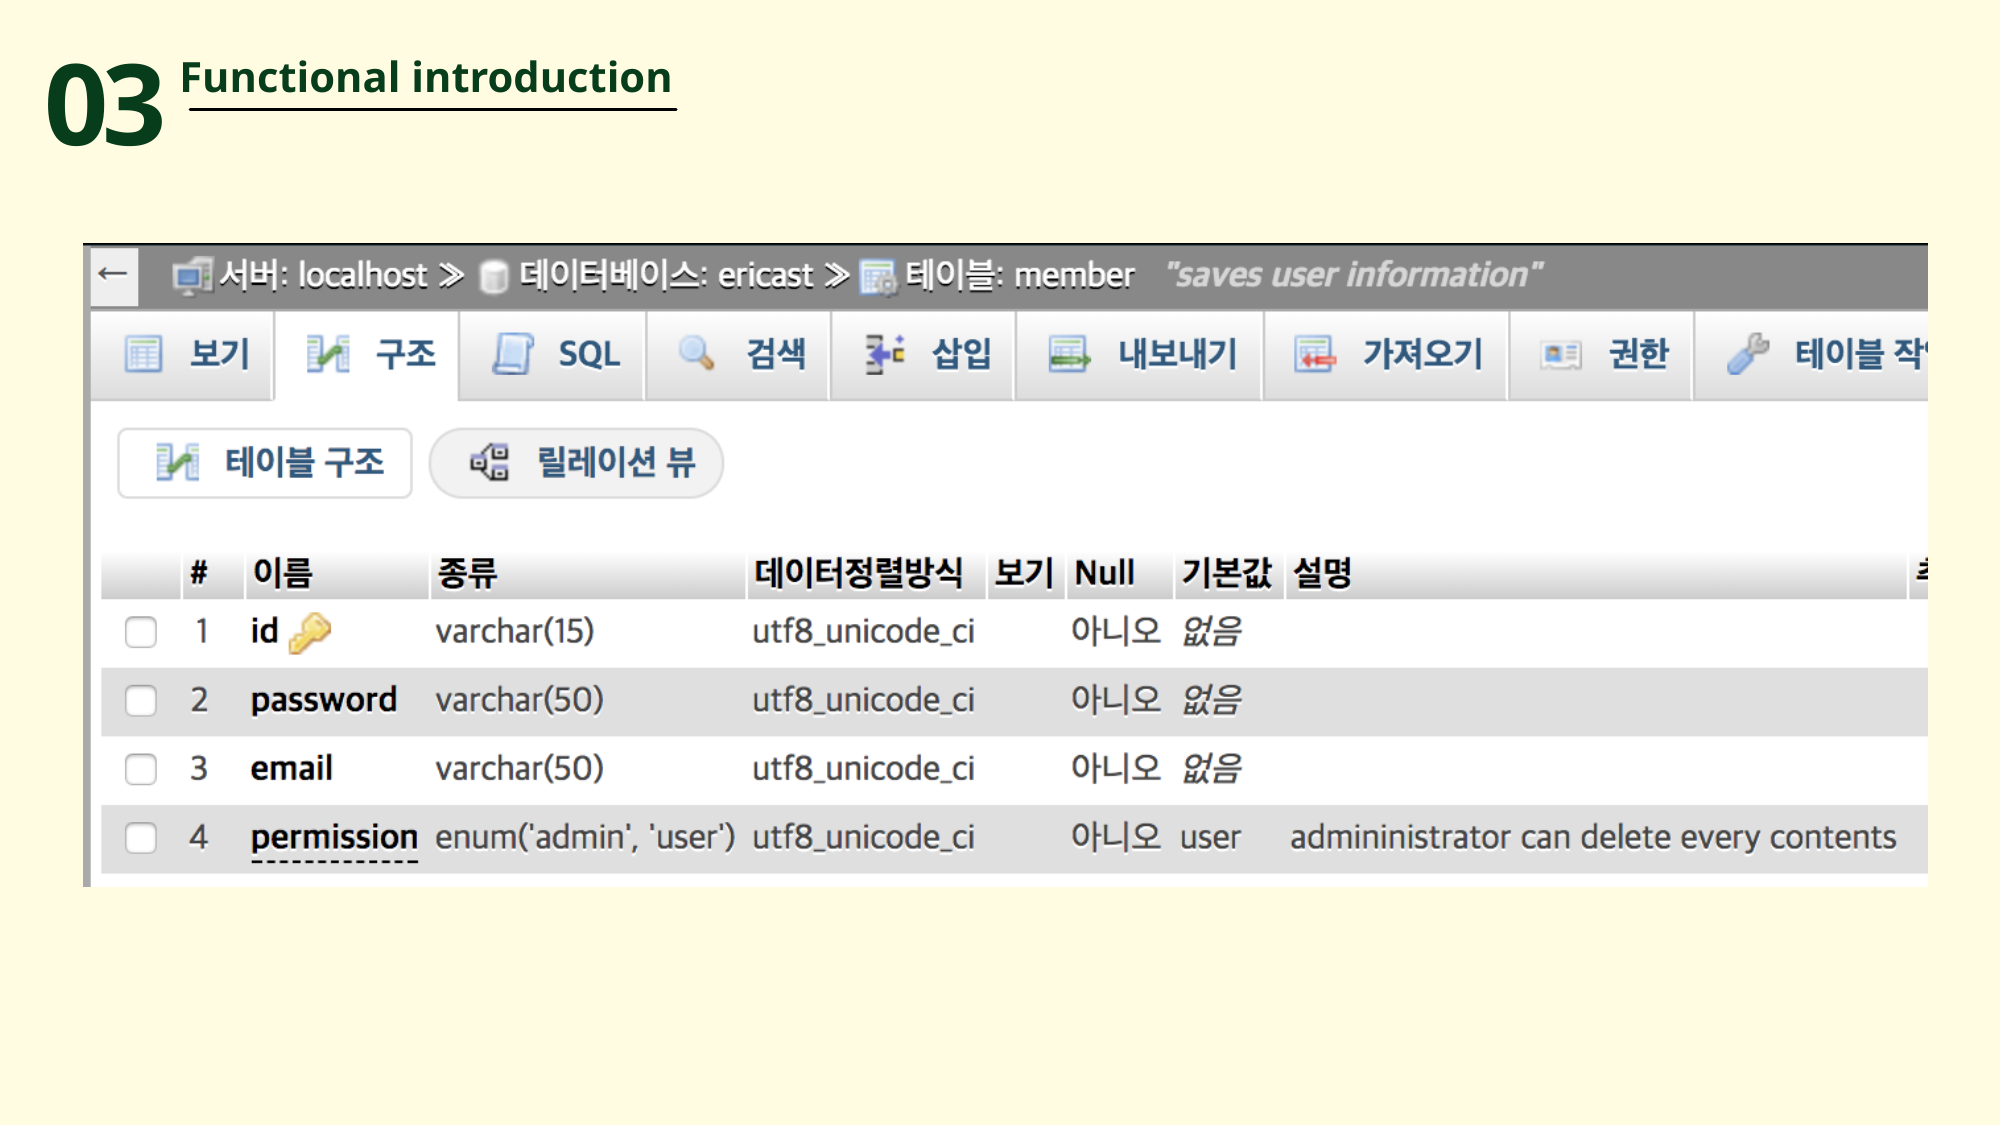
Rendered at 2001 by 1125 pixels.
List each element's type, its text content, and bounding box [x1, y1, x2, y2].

picture [83, 243, 1928, 887]
text_box Functional introduction [164, 43, 688, 109]
text_box 03 [29, 25, 182, 176]
